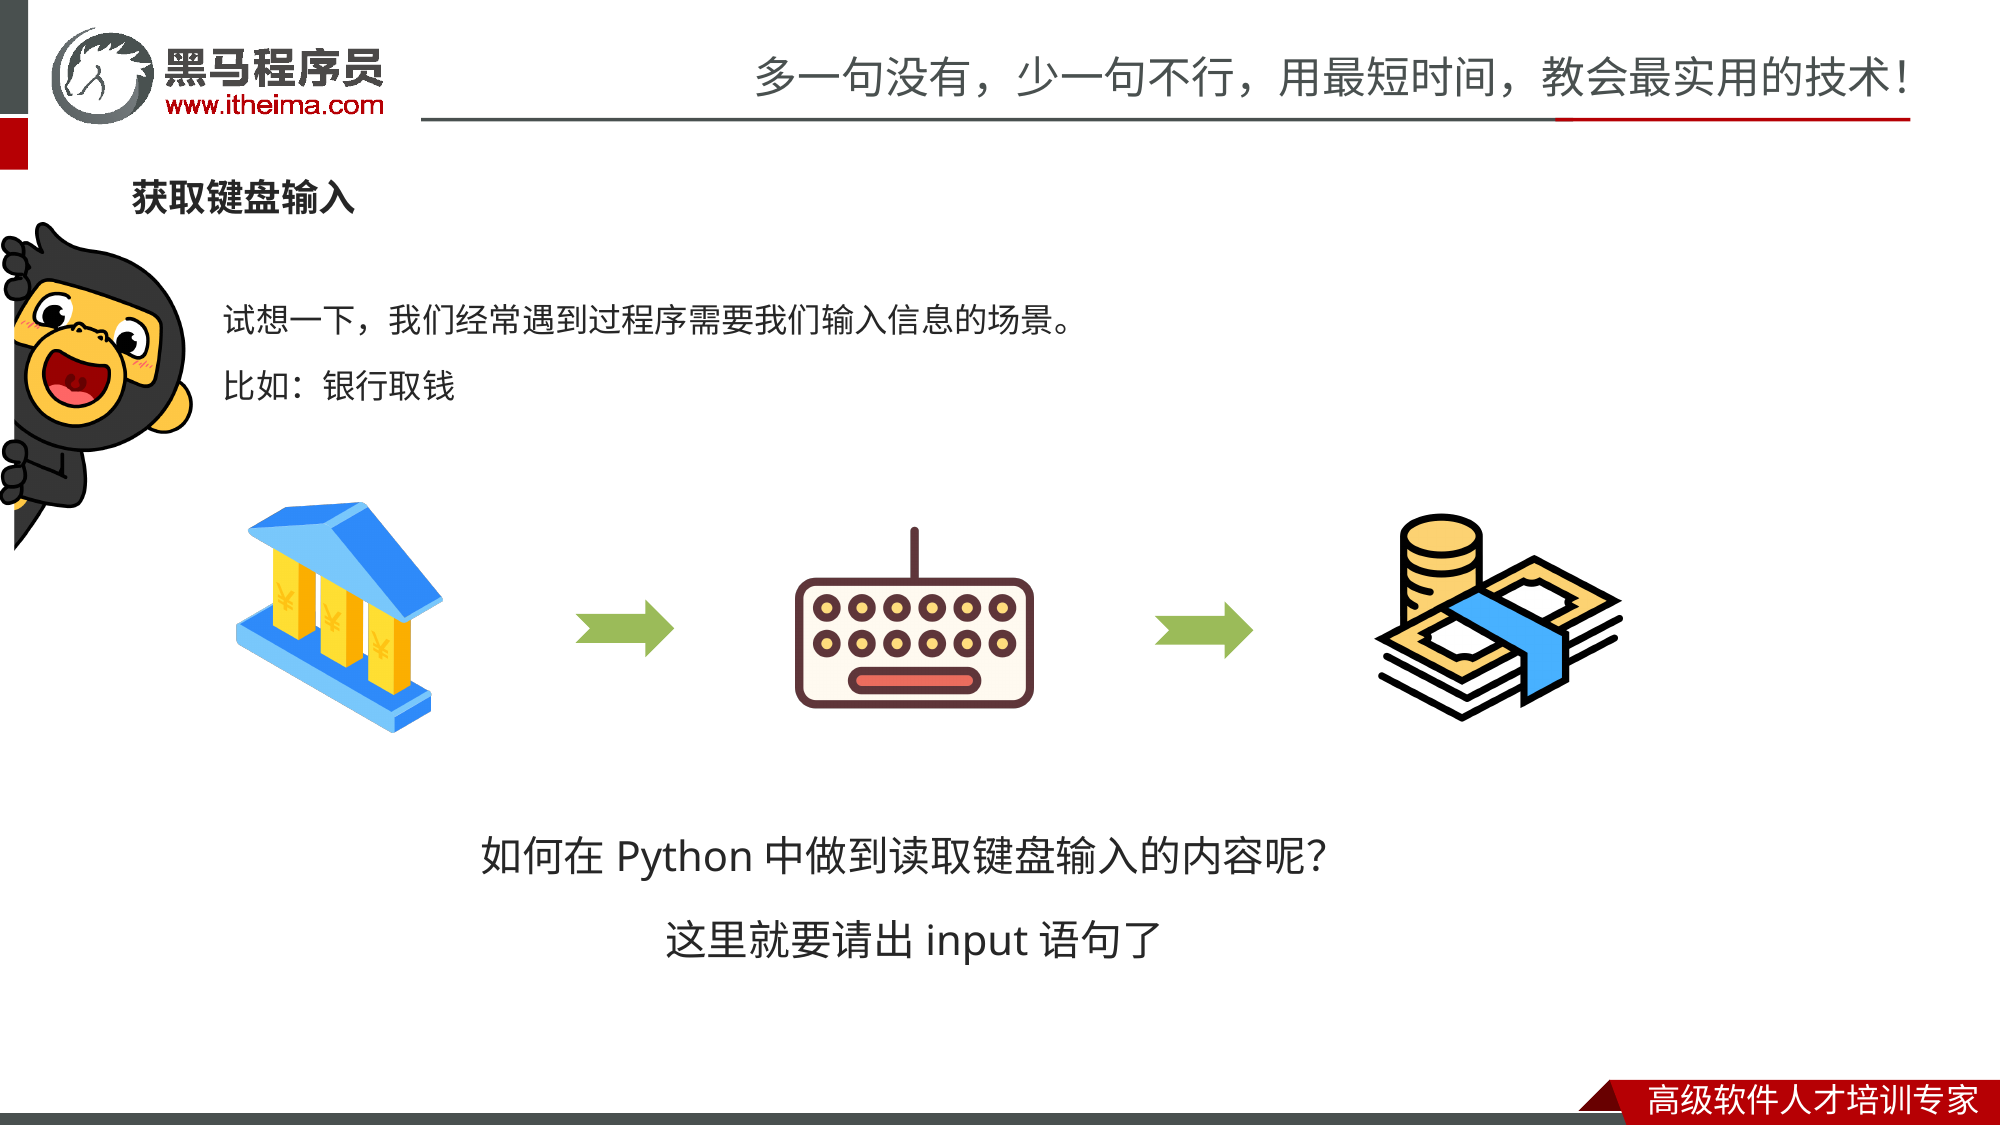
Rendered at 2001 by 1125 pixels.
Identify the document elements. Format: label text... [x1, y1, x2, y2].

list 试想一下，我们经常遇到过程序需要我们输入信息的场景。 比如：银行取钱 [208, 271, 1872, 964]
text_box 如何在Python中做到读取键盘输入的内容呢？ 这里就要请出input语句了 [439, 797, 1390, 901]
text_box [1152, 599, 1256, 661]
picture [1374, 493, 1623, 742]
picture [795, 498, 1034, 737]
list 获取键盘输入 [116, 154, 1872, 239]
picture [0, 195, 455, 733]
text_box [573, 597, 677, 660]
picture [50, 26, 384, 125]
